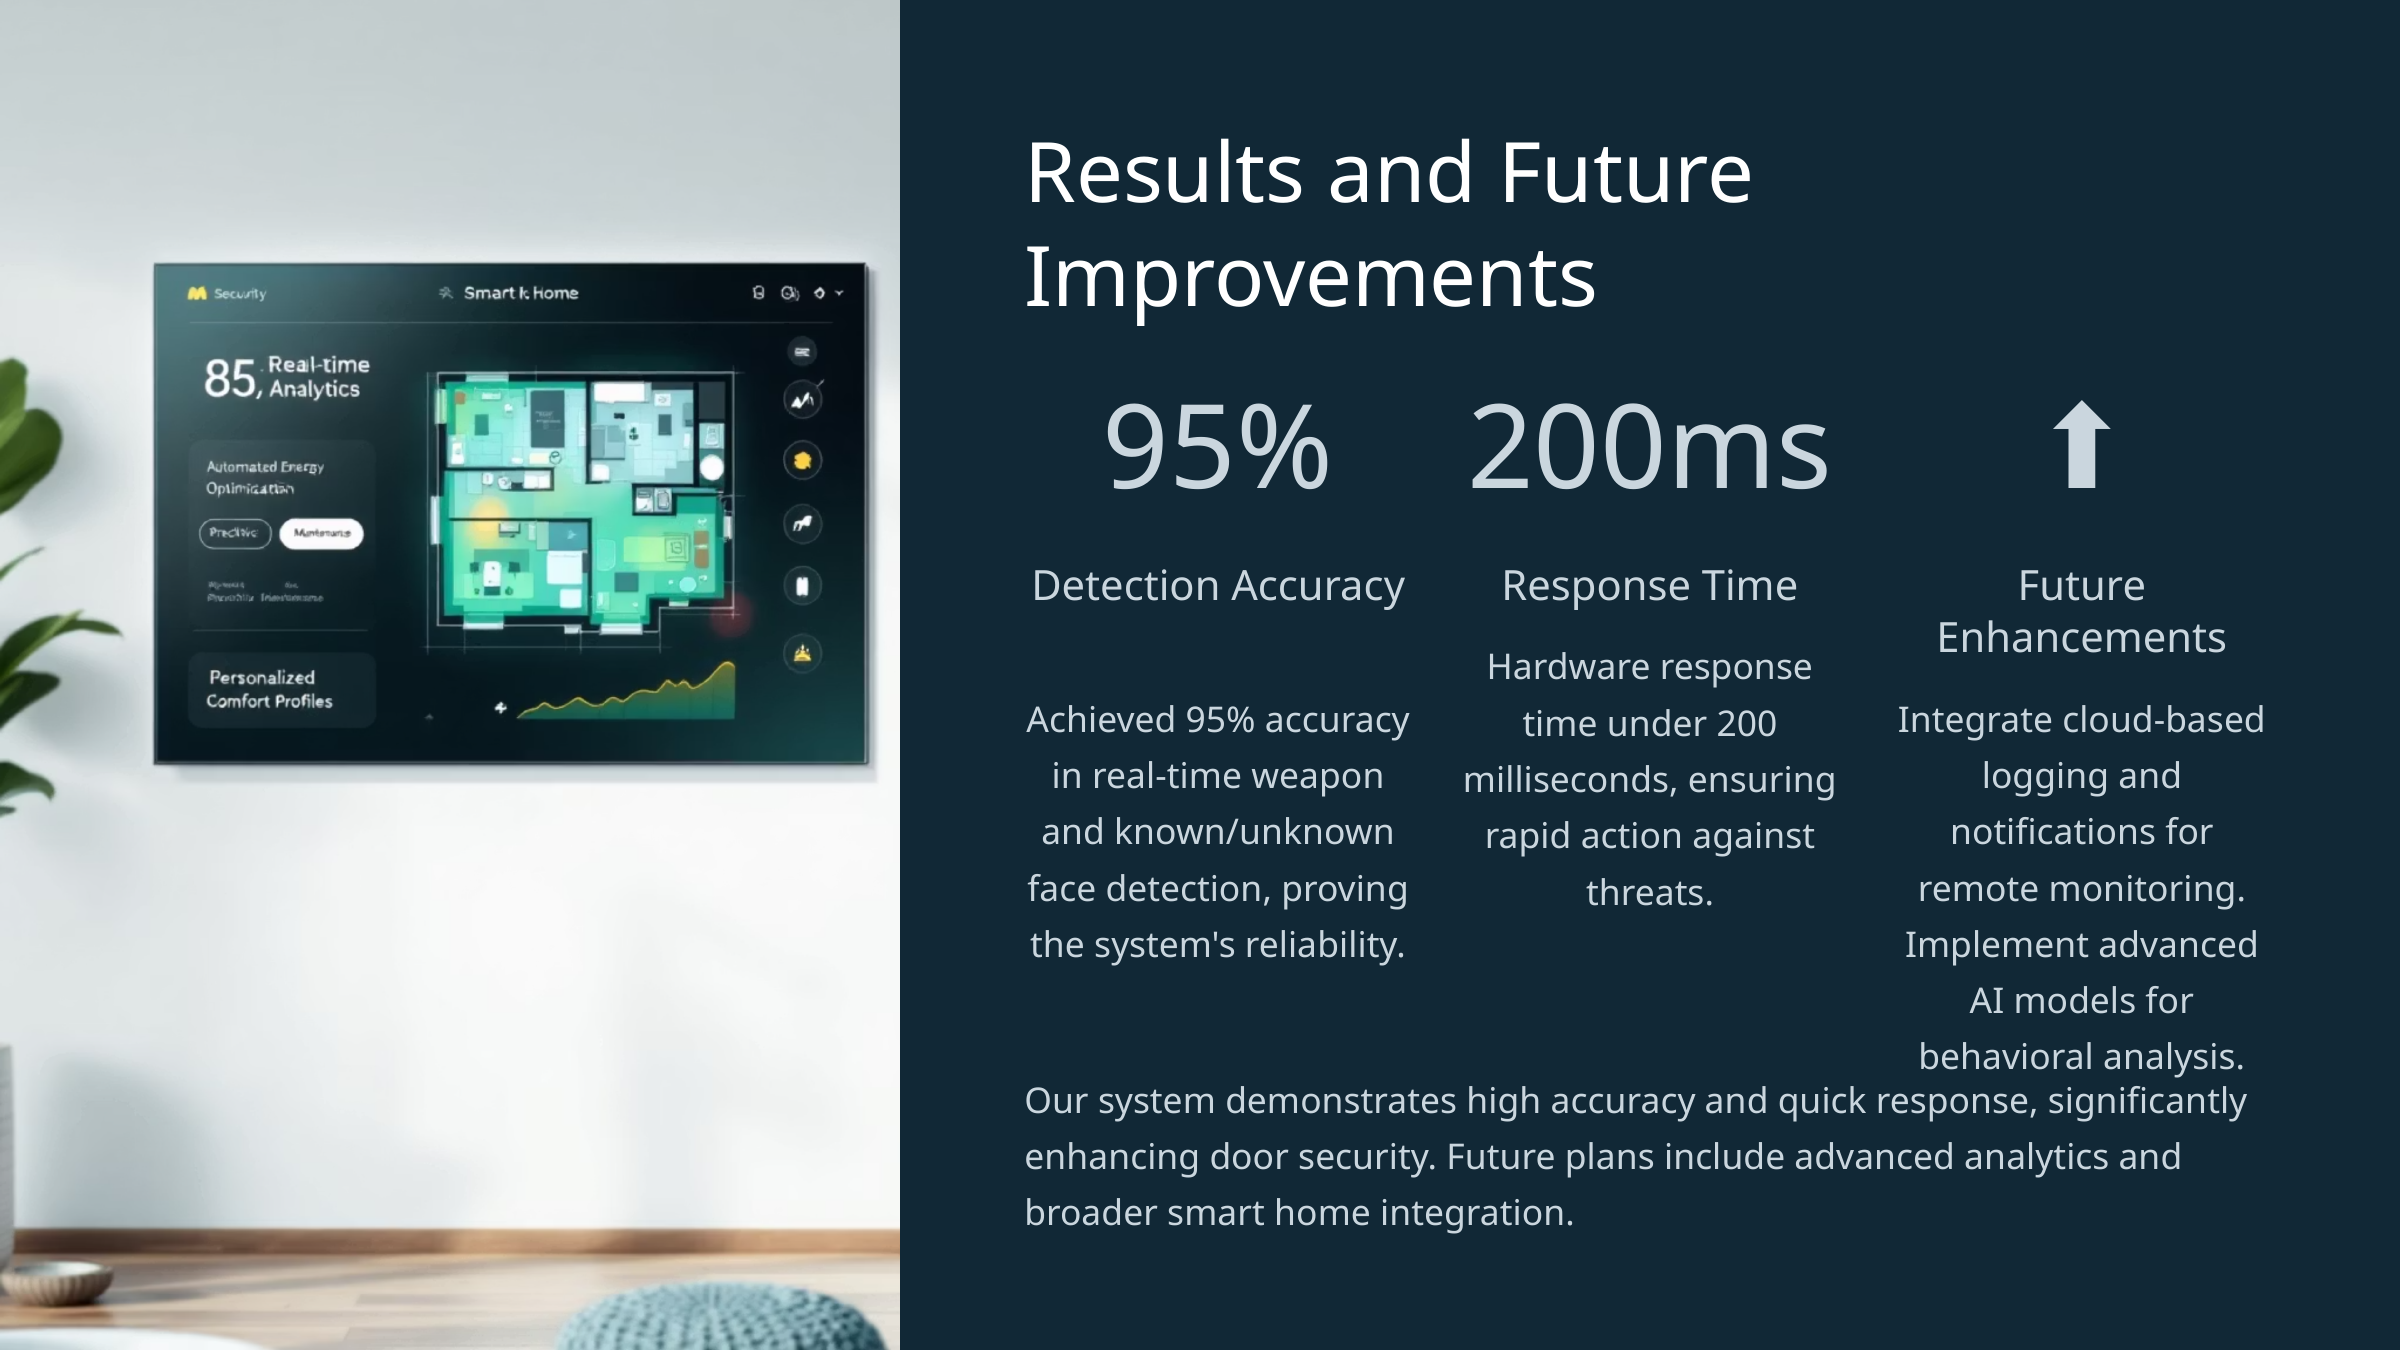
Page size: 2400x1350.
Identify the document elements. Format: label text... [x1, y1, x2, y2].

text_box ⬆️ [1888, 395, 2276, 513]
text_box Our system demonstrates high accuracy and quick response, significantly enhancing door security. Future plans include advanced analytics and broader smart home integration. [1024, 1064, 2276, 1235]
text_box Future Enhancements [1888, 557, 2276, 662]
picture [0, 0, 900, 1350]
text_box Integrate cloud-based logging and notifications for remote monitoring. Implement advanced AI models for behavioral analysis. [1888, 682, 2276, 1025]
text_box Results and Future Improvements [1024, 115, 2276, 325]
text_box Hardware response time under 200 milliseconds, ensuring rapid action against threats. [1456, 630, 1844, 859]
text_box Achieved 95% accuracy in real-time weapon and known/unknown face detection, proving the system's reliability. [1024, 682, 1412, 968]
text_box Response Time [1456, 557, 1844, 610]
text_box Detection Accuracy [1024, 557, 1412, 662]
text_box 200ms [1456, 395, 1844, 513]
text_box 95% [1024, 395, 1412, 513]
